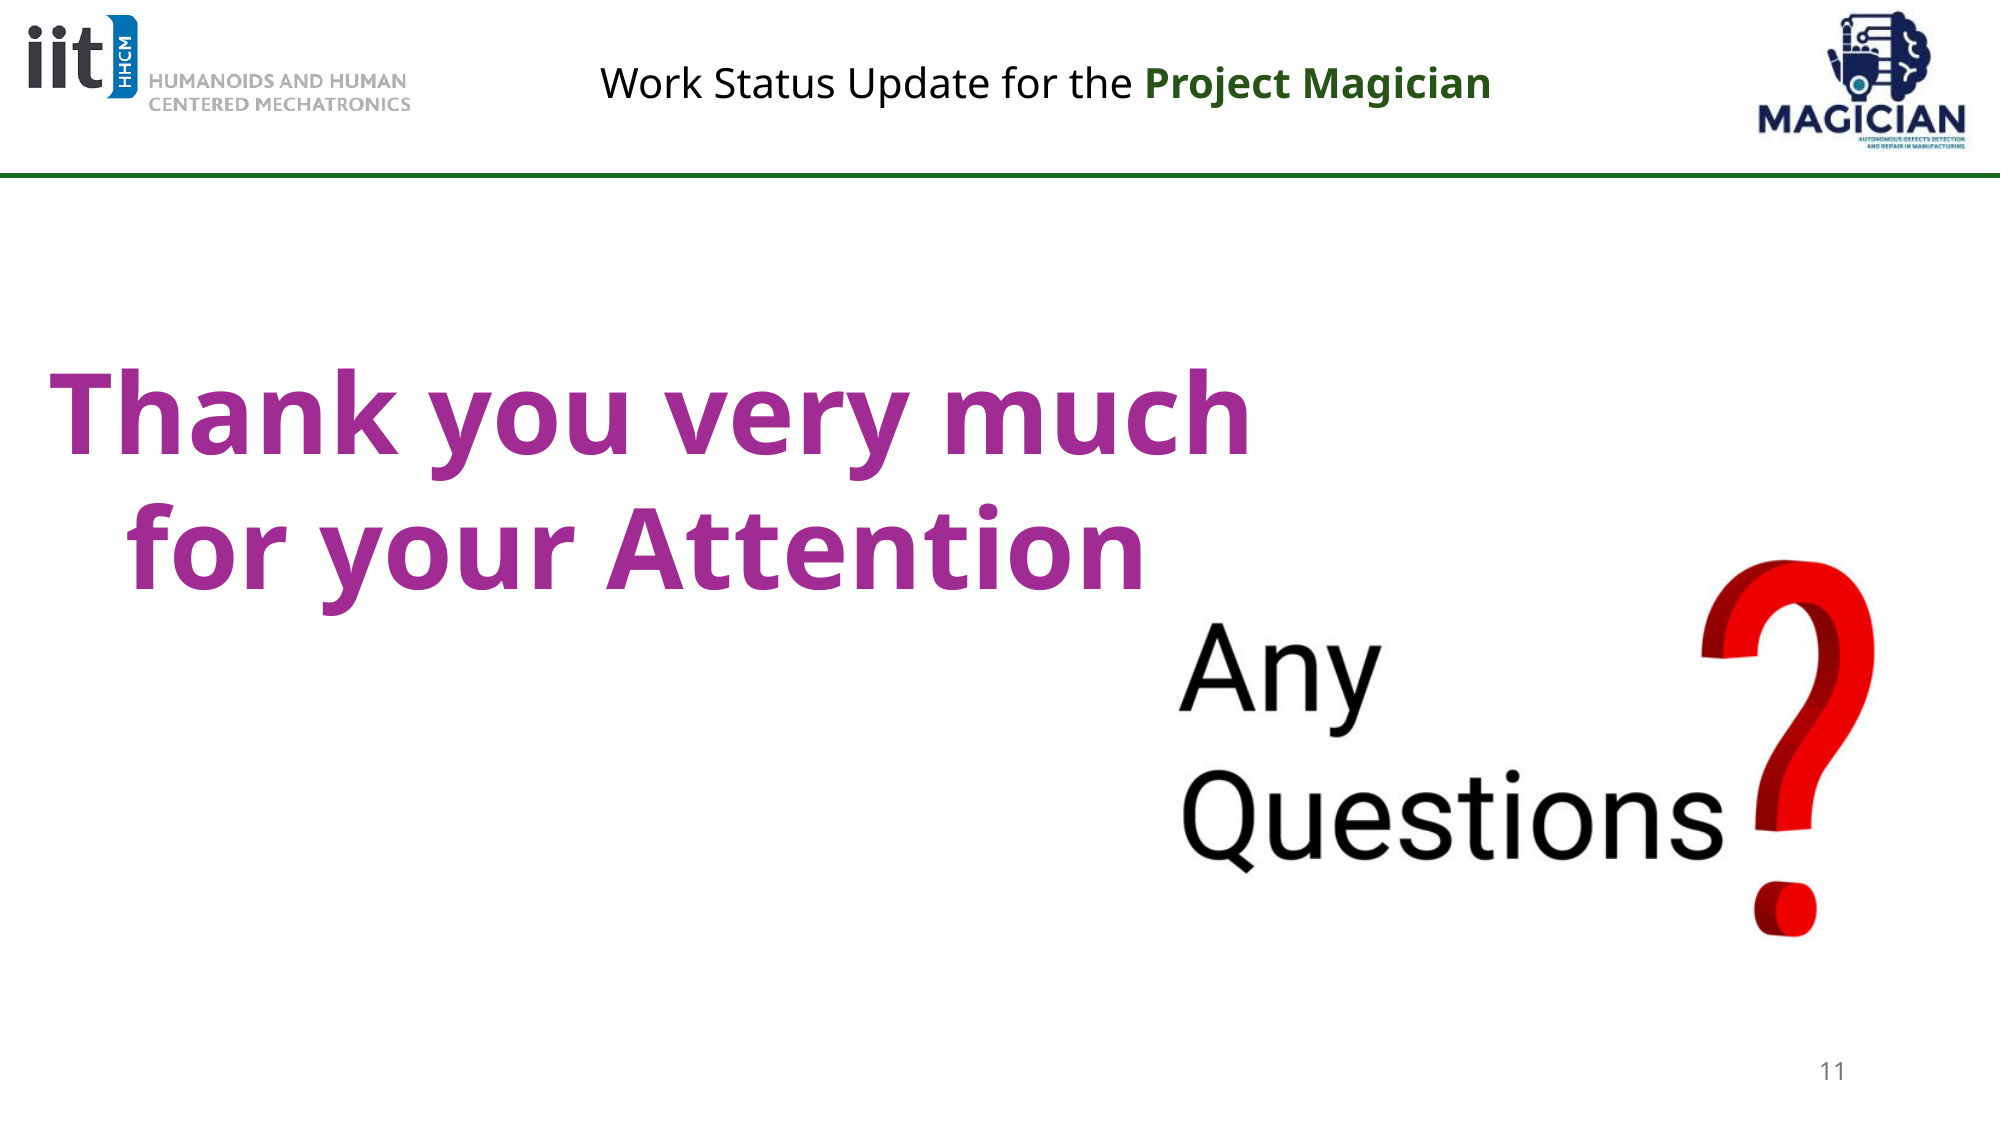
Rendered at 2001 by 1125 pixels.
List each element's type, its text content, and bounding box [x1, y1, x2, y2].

text_box Work Status Update for the Project Magician [585, 49, 1523, 115]
picture [18, 14, 410, 112]
picture [1147, 530, 1922, 968]
text_box Thank you very much for your Attention [19, 334, 1286, 620]
picture [1743, 0, 1982, 154]
slide_number 11 [1412, 1042, 1863, 1103]
